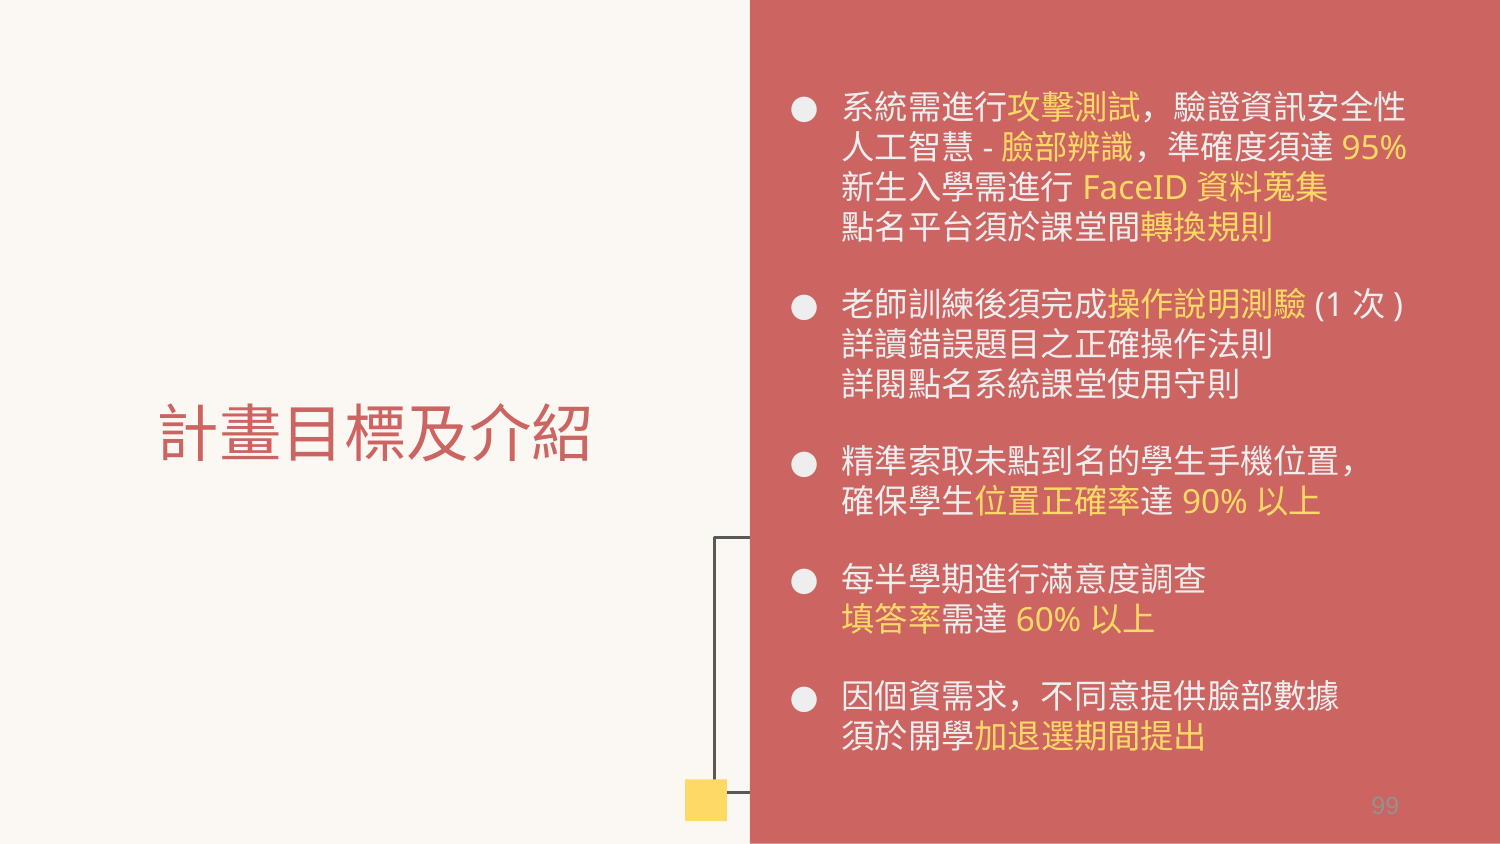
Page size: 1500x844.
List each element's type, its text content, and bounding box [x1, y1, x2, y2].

list 系統需進行攻擊測試，驗證資訊安全性 人工智慧-臉部辨識，準確度須達95% 新生入學需進行FaceID資料蒐集 點名平台須於課堂間轉換規則 老師訓練後須完成操作說明測驗(1次) 詳讀錯誤題目之正確操作法則 詳閱點名系統課堂使用守則 精準索取未點到名的學生手機位置， 確保學生位置正確率達90%以上 每半學期進行滿意度調查 填答率需達60%以上 因個資需求，不同意提供臉部數據 須於開學加退選期間提出 [751, 1, 1498, 840]
title 計畫目標及介紹 [101, 360, 649, 484]
slide_number 99 [1050, 780, 1415, 829]
